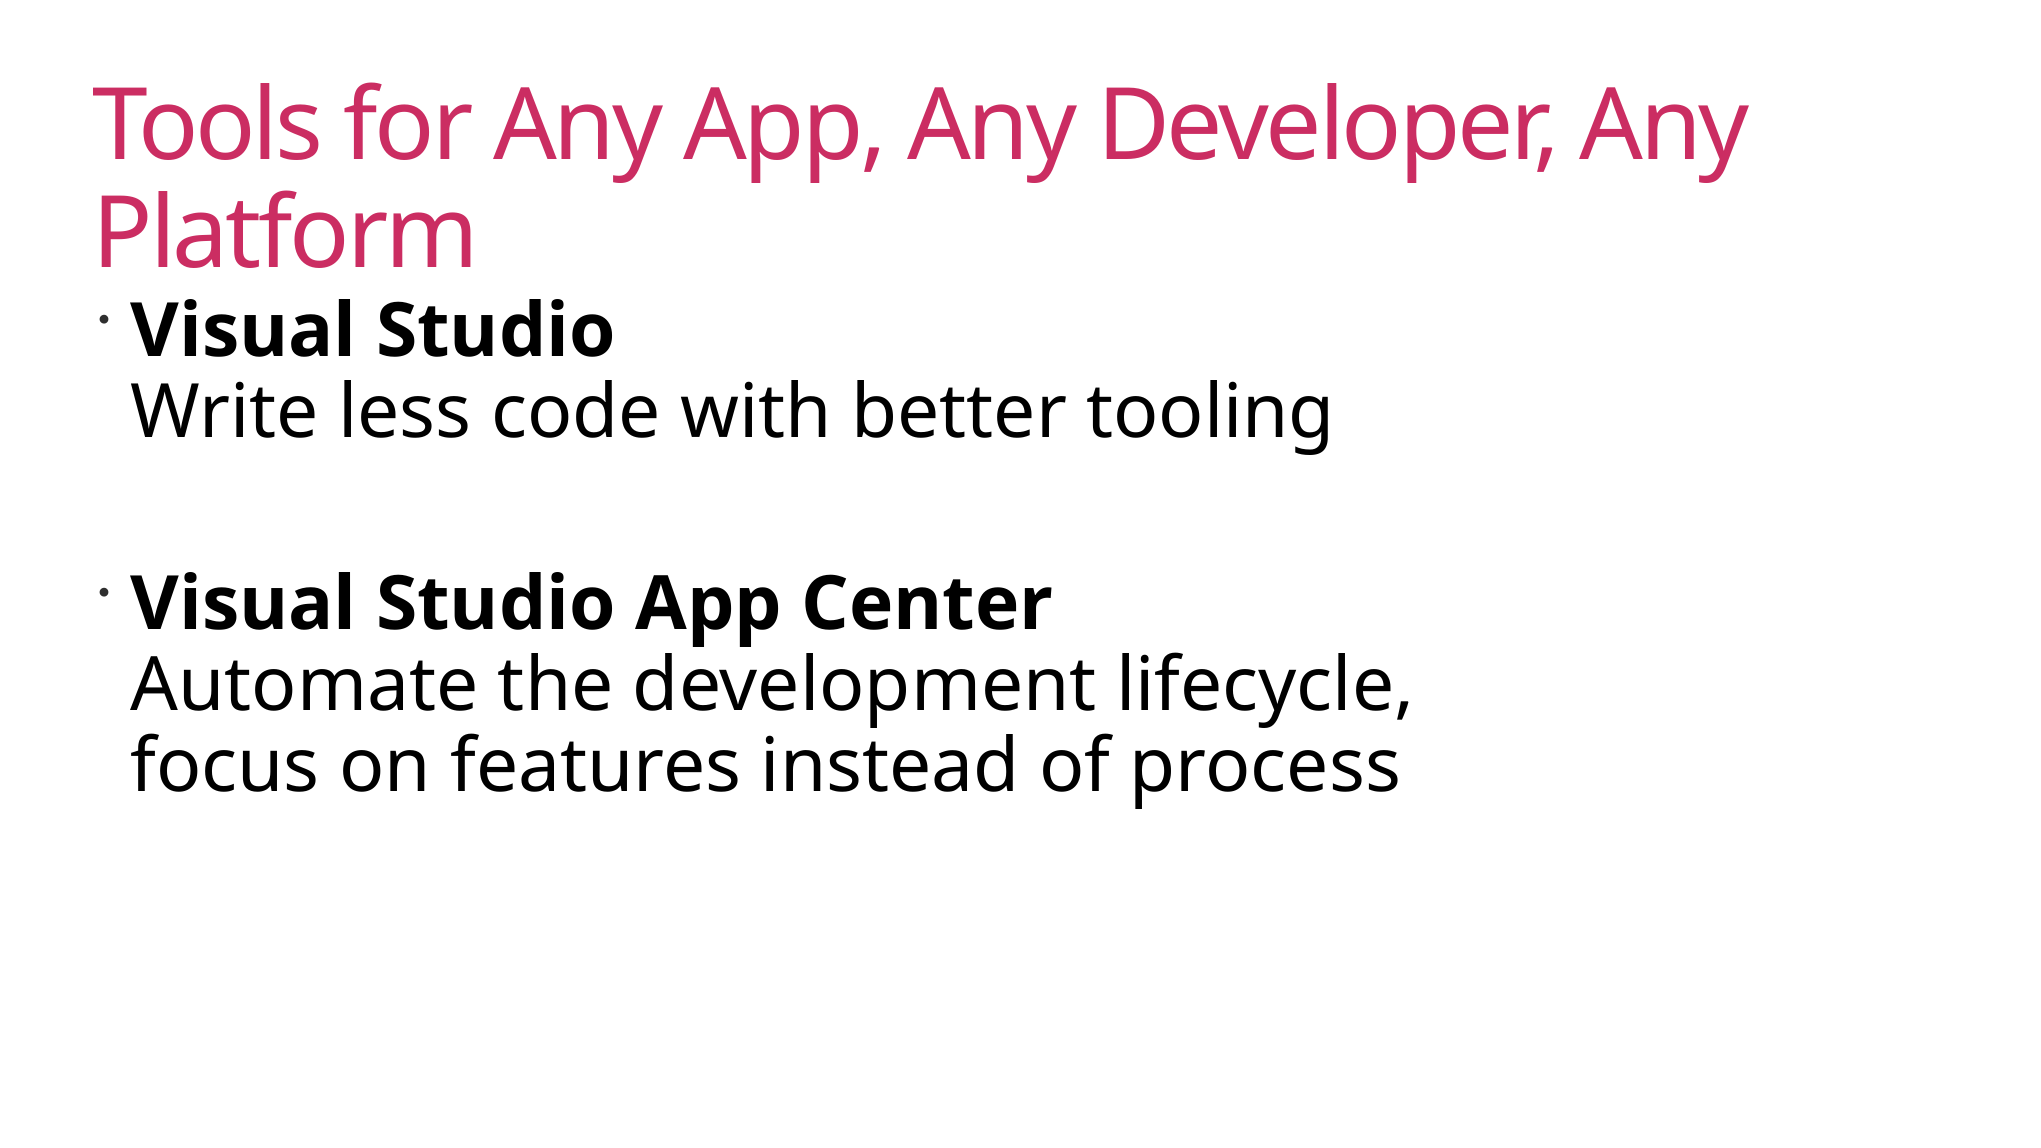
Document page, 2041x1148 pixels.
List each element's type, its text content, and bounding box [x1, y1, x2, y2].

title Tools for Any App, Any Developer, Any Platform [68, 57, 2020, 209]
list Visual Studio Write less code with better tooling Visual Studio App Center Automate the development lifecycle, focus on features instead of process [68, 276, 2020, 958]
